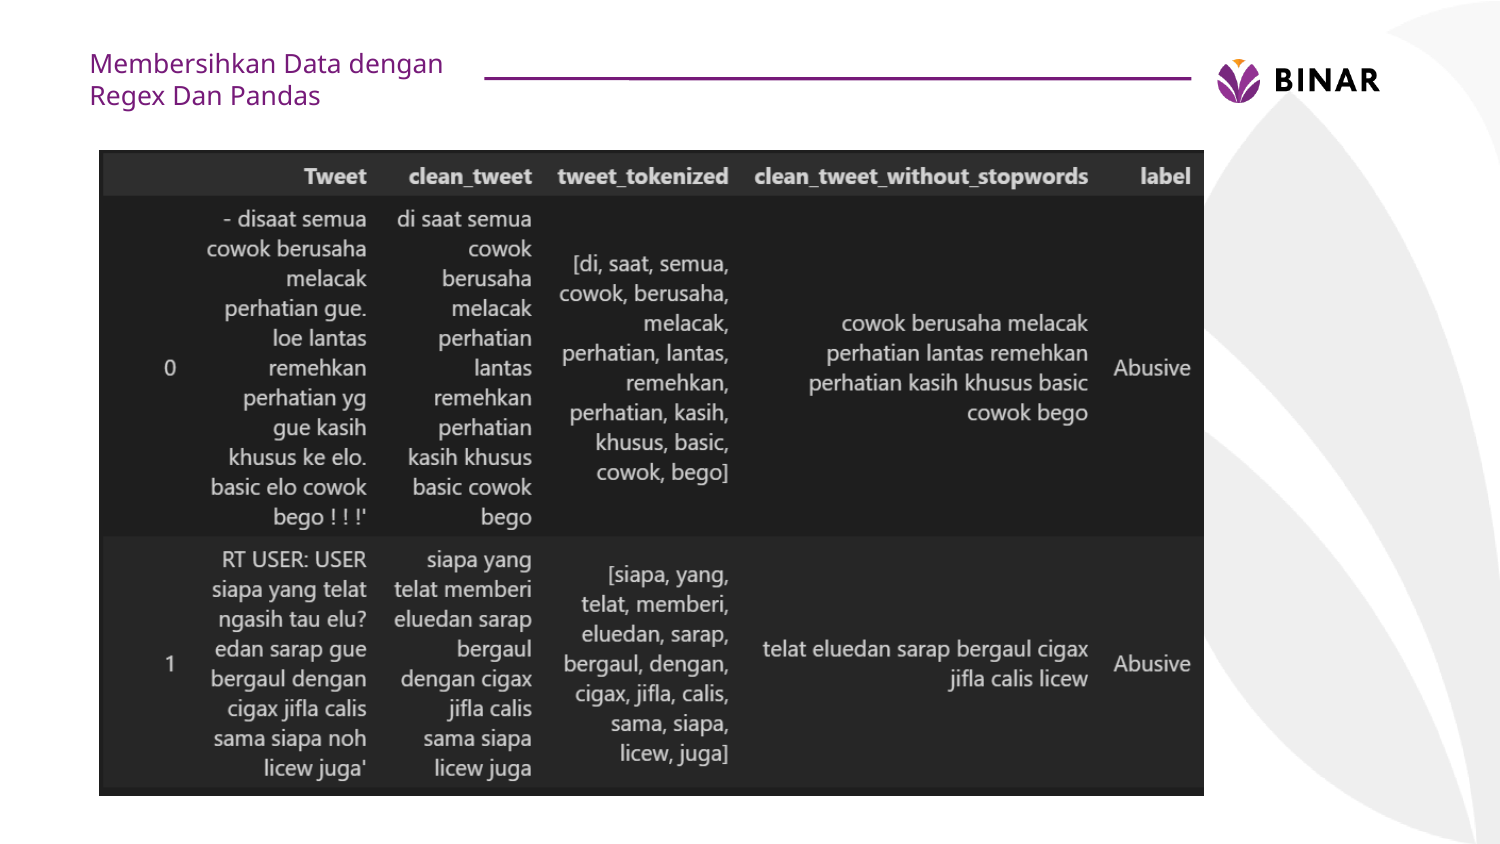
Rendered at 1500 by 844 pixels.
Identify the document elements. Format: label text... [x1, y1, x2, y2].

picture [99, 1, 1500, 844]
text_box Membersihkan Data dengan Regex Dan Pandas [74, 31, 485, 126]
